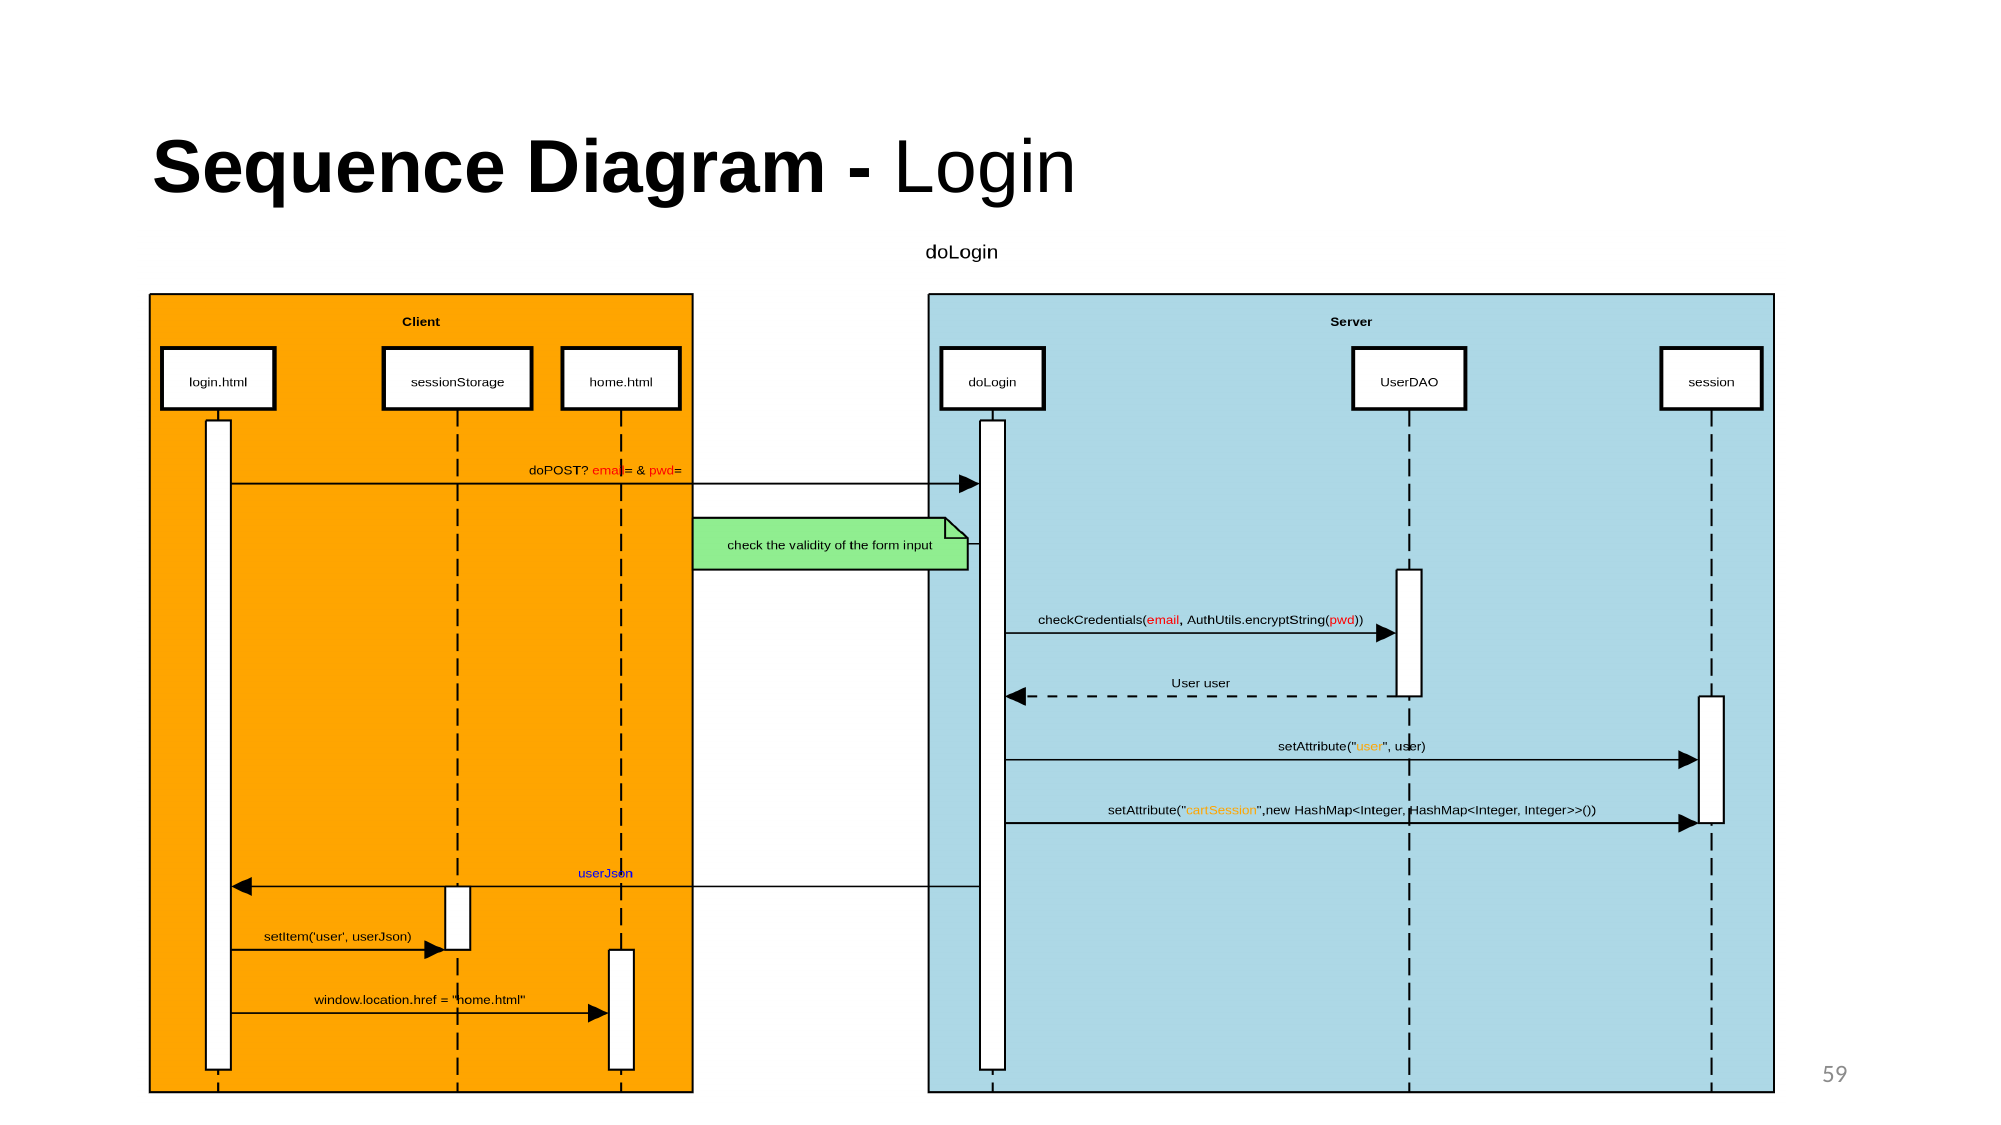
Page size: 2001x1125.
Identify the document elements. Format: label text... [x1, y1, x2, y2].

text_box 59 [1789, 1042, 1863, 1103]
picture [137, 224, 1786, 1103]
text_box Sequence Diagram - Login [137, 59, 1863, 278]
